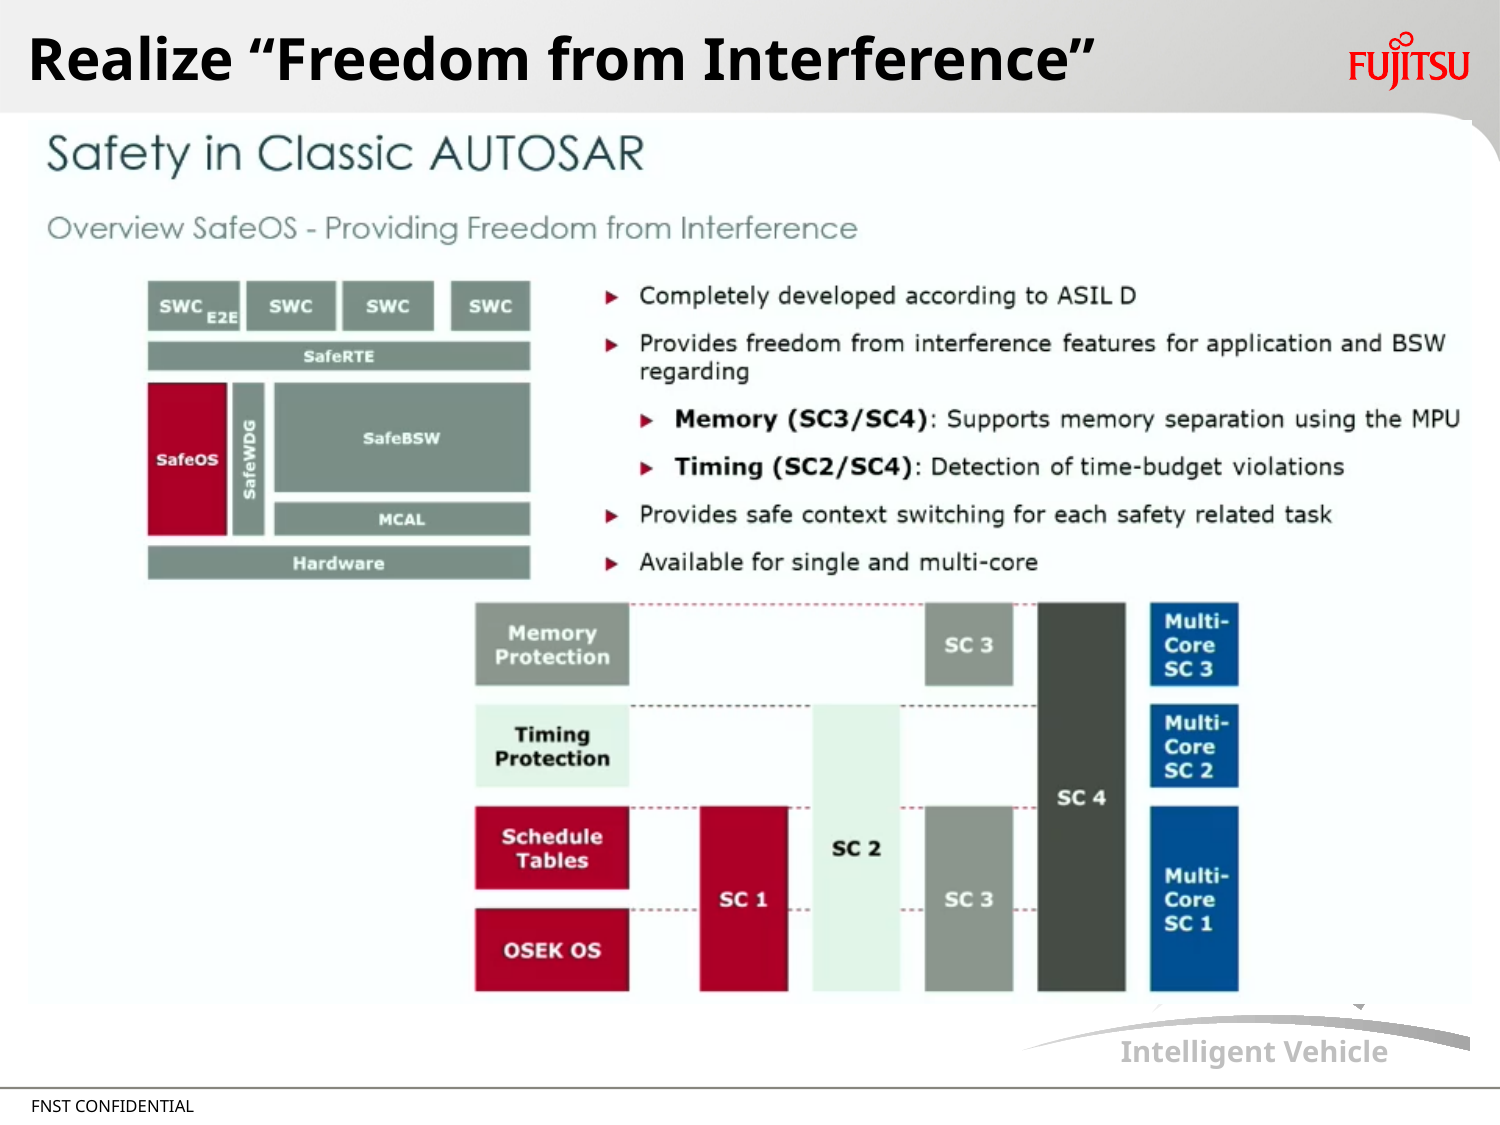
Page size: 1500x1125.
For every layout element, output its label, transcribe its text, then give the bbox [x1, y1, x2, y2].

title Realize “Freedom from Interference” [27, 0, 1317, 114]
picture [0, 0, 1500, 1005]
